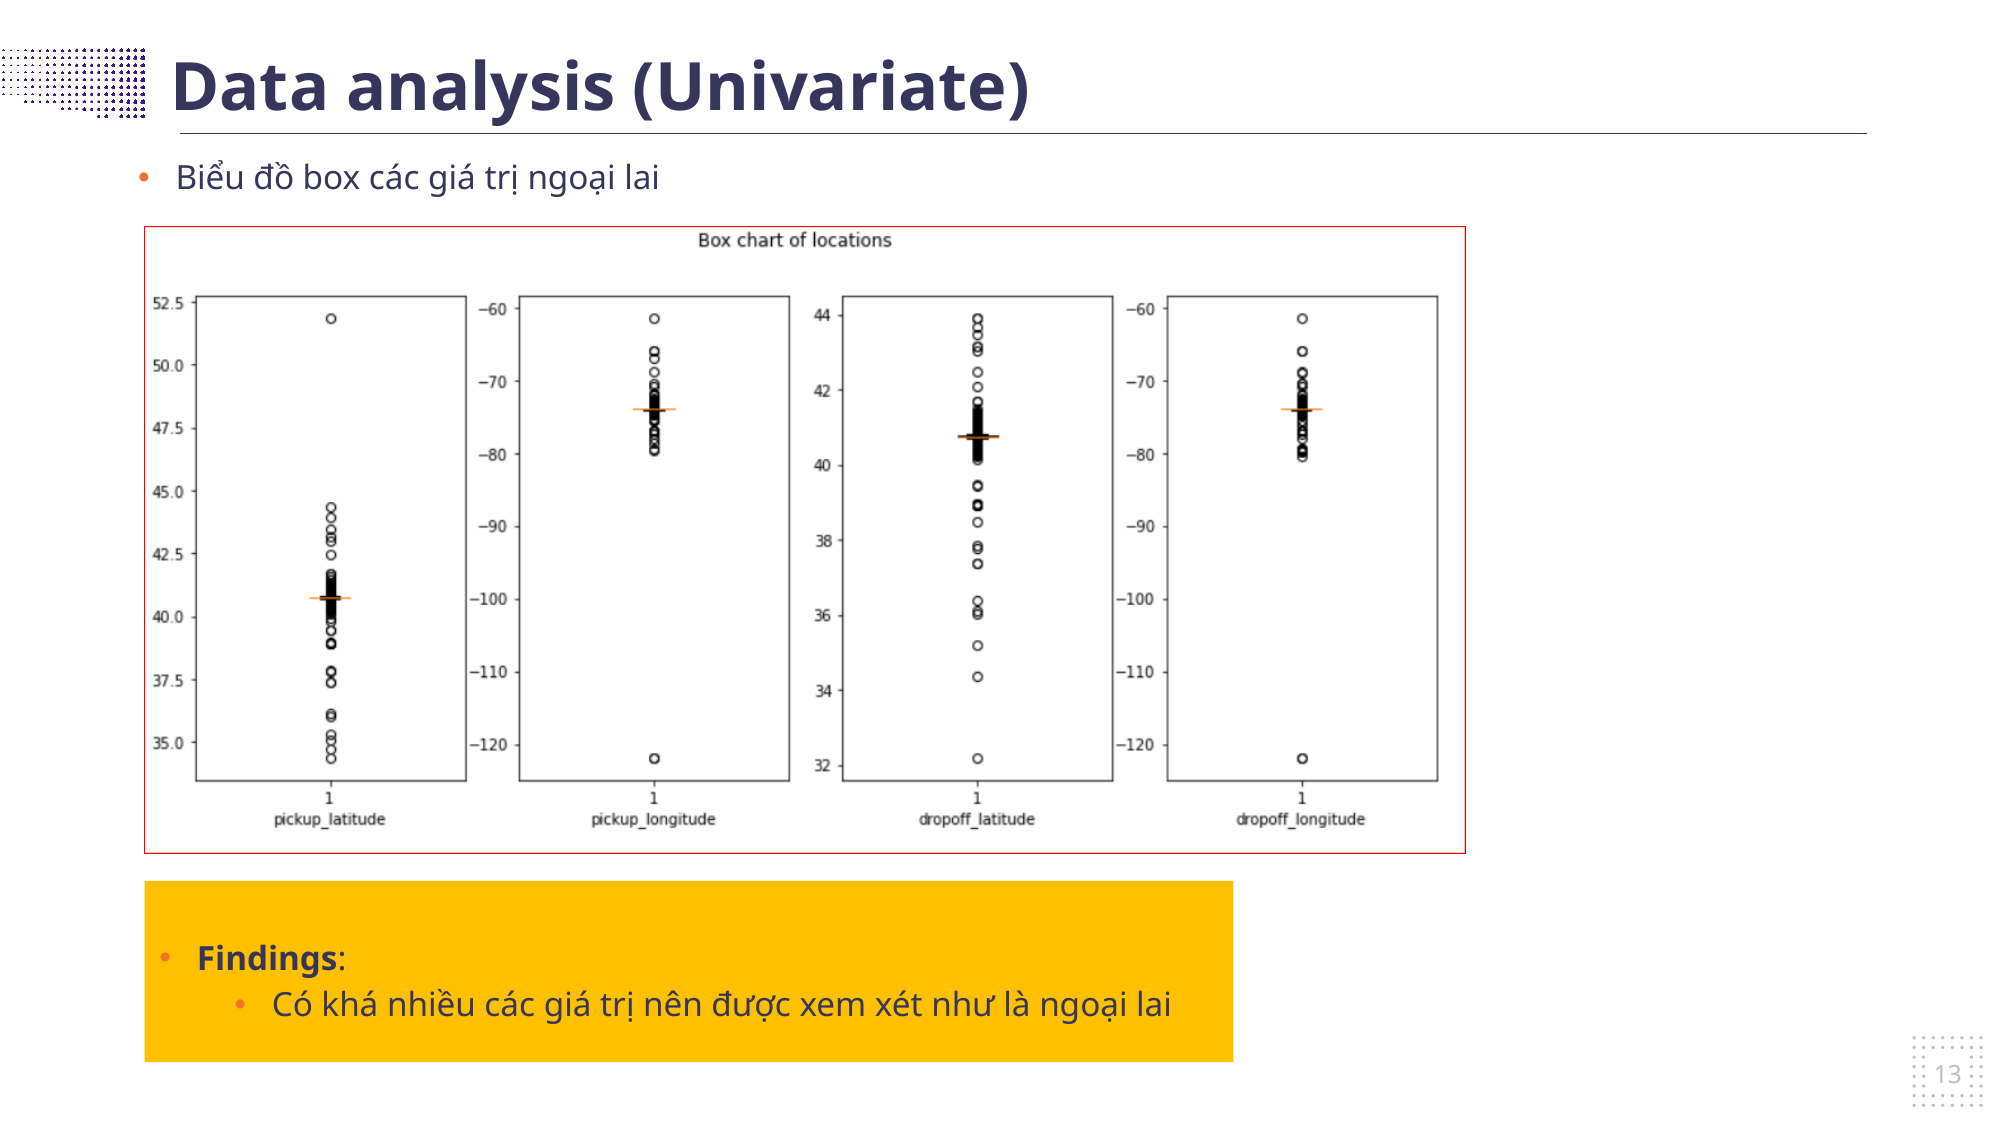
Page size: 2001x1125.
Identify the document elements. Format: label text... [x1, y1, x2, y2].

picture [144, 226, 1466, 854]
list Data analysis (Univariate) [155, 45, 1872, 321]
text_box Biểu đồ box các giá trị ngoại lai [123, 153, 1169, 212]
slide_number 13 [1915, 1050, 1980, 1097]
text_box Findings: Có khá nhiều các giá trị nên được xem xét như là ngoại lai [144, 880, 1234, 1063]
